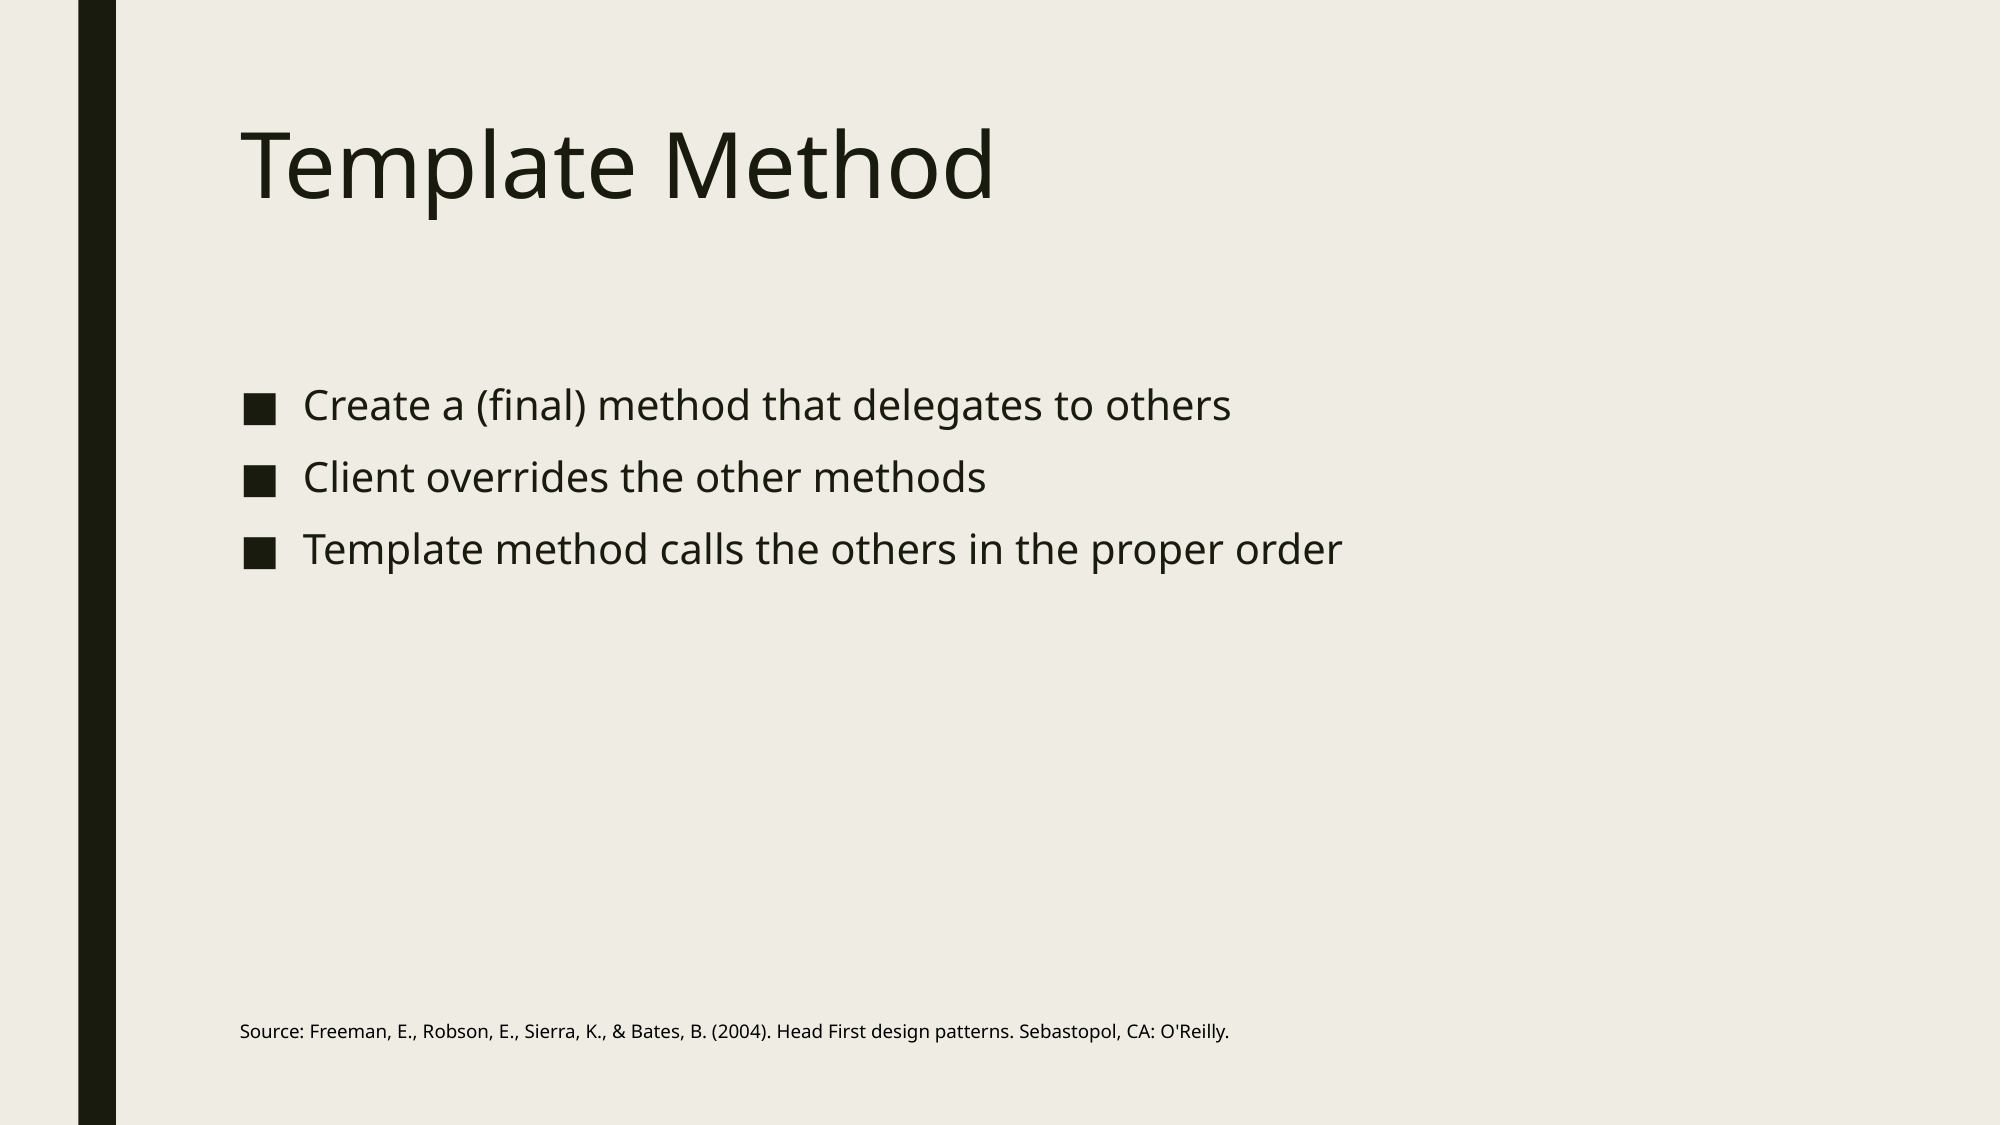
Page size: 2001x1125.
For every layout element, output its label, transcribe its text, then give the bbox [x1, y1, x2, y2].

title Template Method [225, 112, 1800, 357]
list Create a (final) method that delegates to others Client overrides the other methods Template method calls the others in the proper order [225, 375, 1800, 963]
text_box Source: Freeman, E., Robson, E., Sierra, K., & Bates, B. (2004). Head First design patterns. Sebastopol, CA: O'Reilly. [225, 1012, 1636, 1050]
